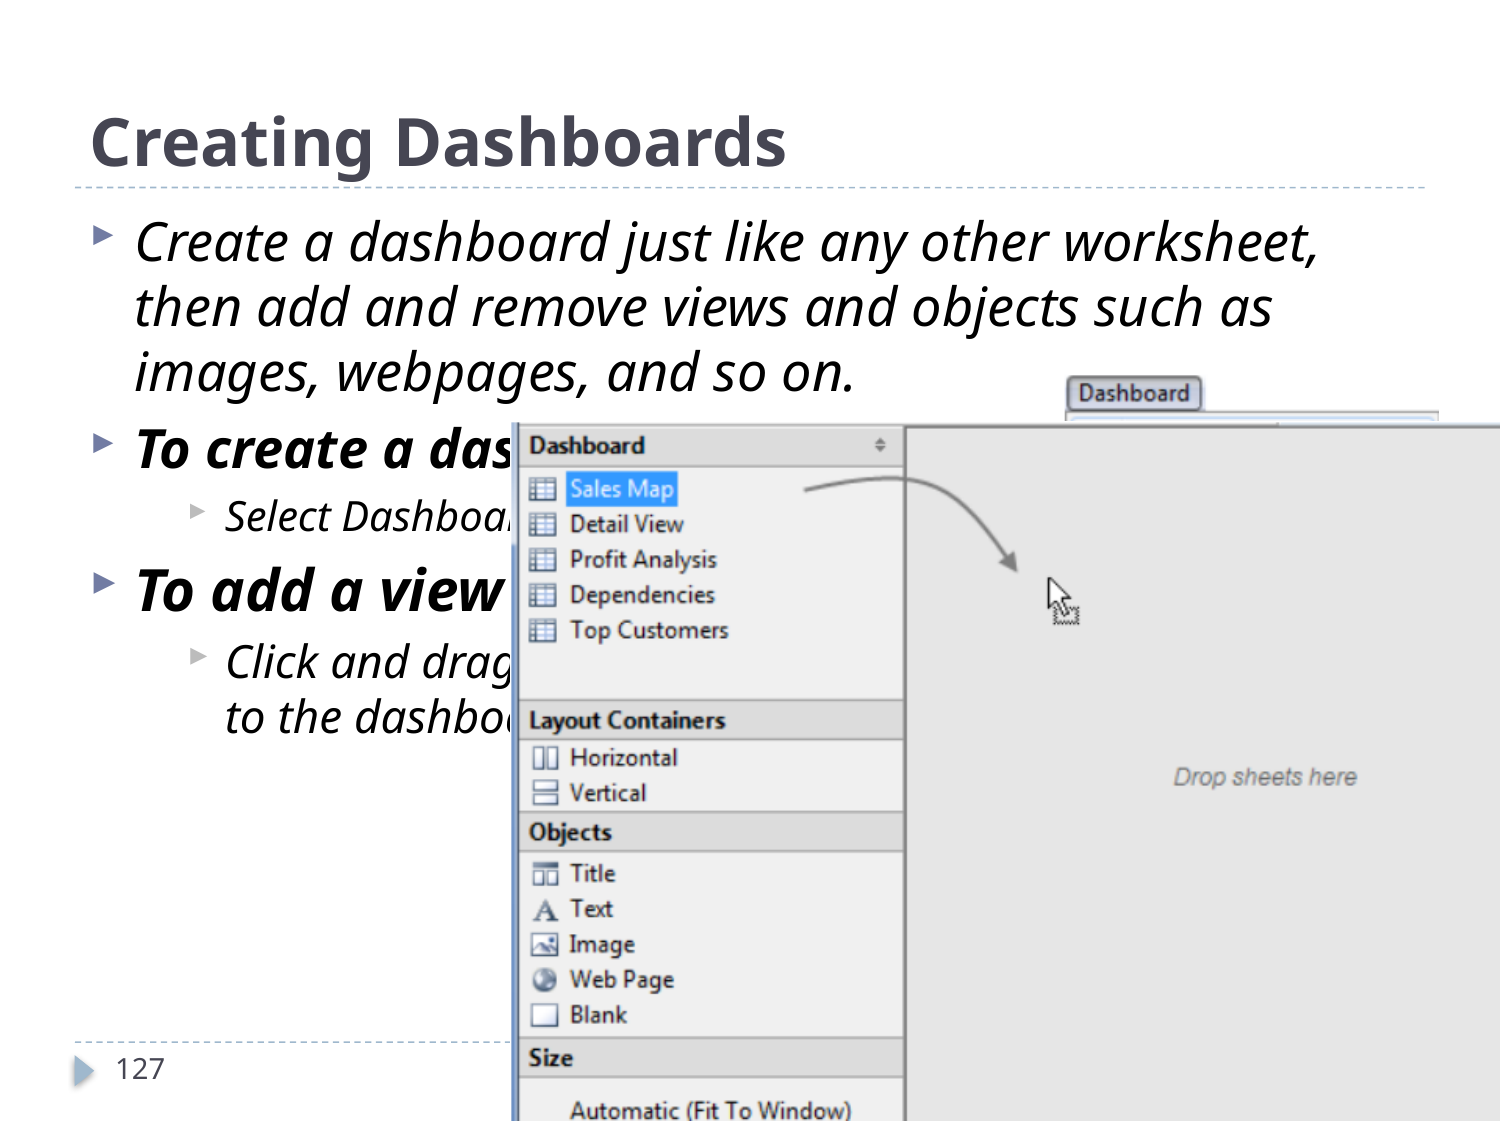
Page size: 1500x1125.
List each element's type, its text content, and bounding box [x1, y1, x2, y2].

picture [510, 374, 1500, 1121]
slide_number 127 [100, 1042, 426, 1103]
list Create a dashboard just like any other worksheet, then add and remove views and objects such as images, webpages, and so on. To create a dashboard: Select Dashboard > New Dashboard. To add a view to a dashboard: Click and drag a worksheet from the Dashboard window to the dashboard on the right. [75, 200, 1425, 1038]
title Creating Dashboards [75, 24, 1425, 188]
